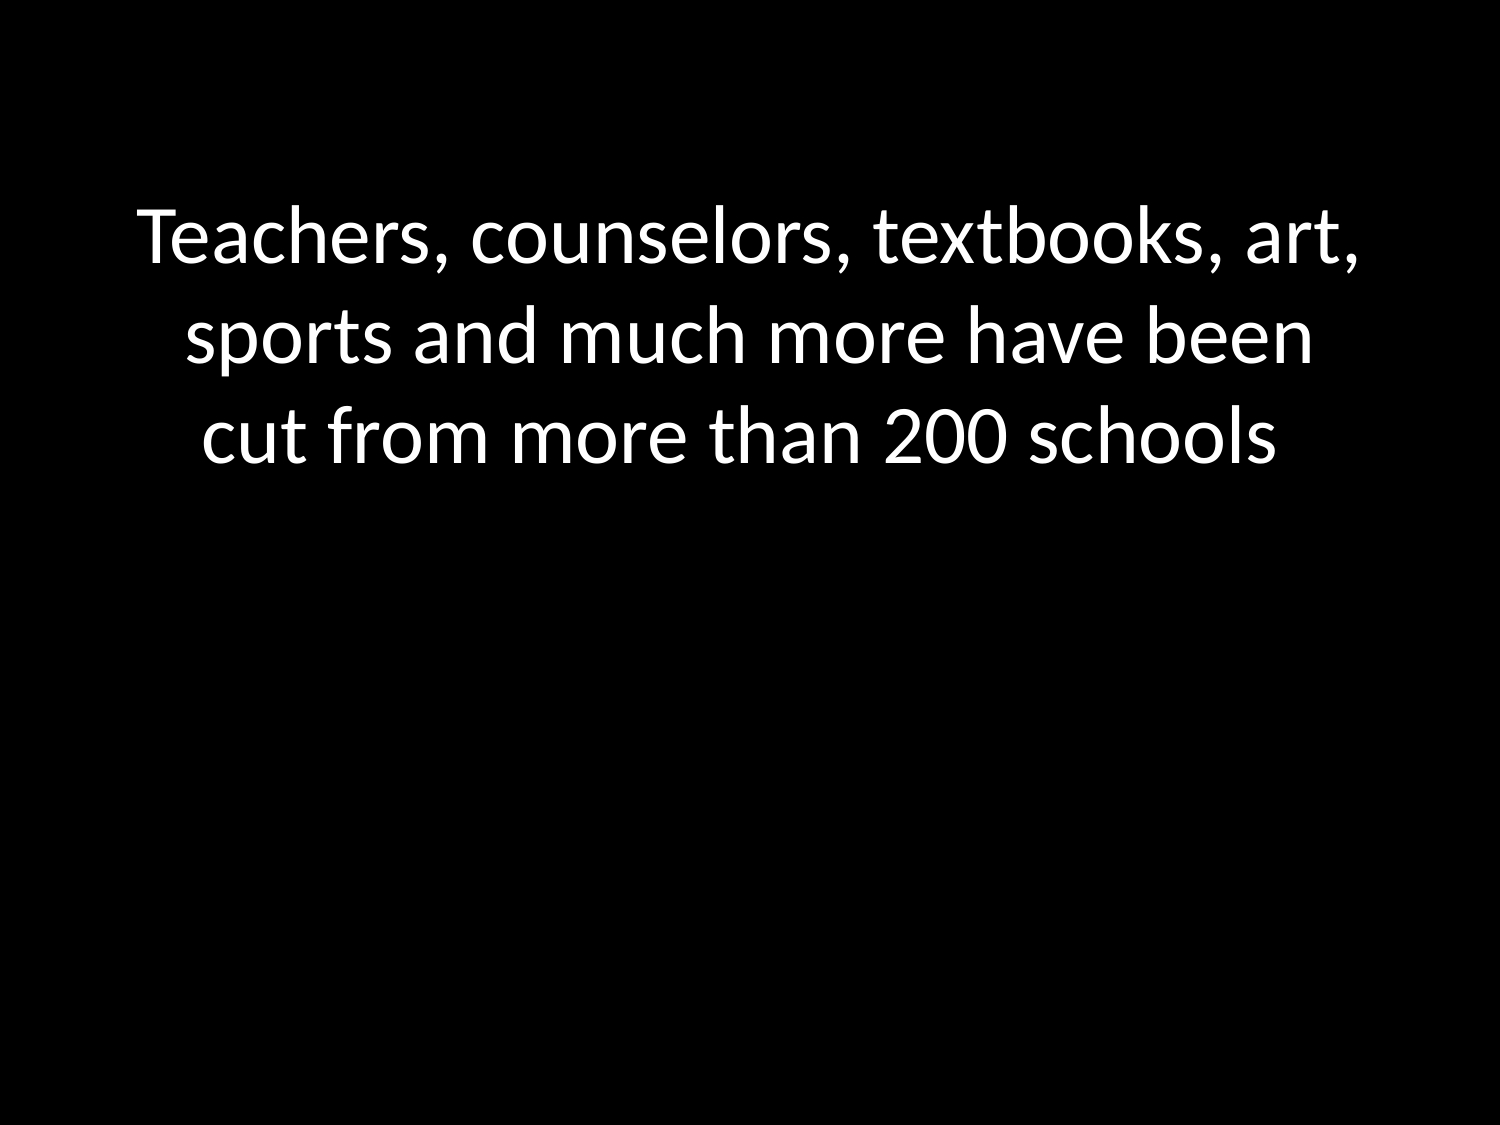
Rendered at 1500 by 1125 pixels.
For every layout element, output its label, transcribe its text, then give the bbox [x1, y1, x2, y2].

text_box Teachers, counselors, textbooks, art, sports and much more have been cut from more than 200 schools [112, 173, 1388, 415]
